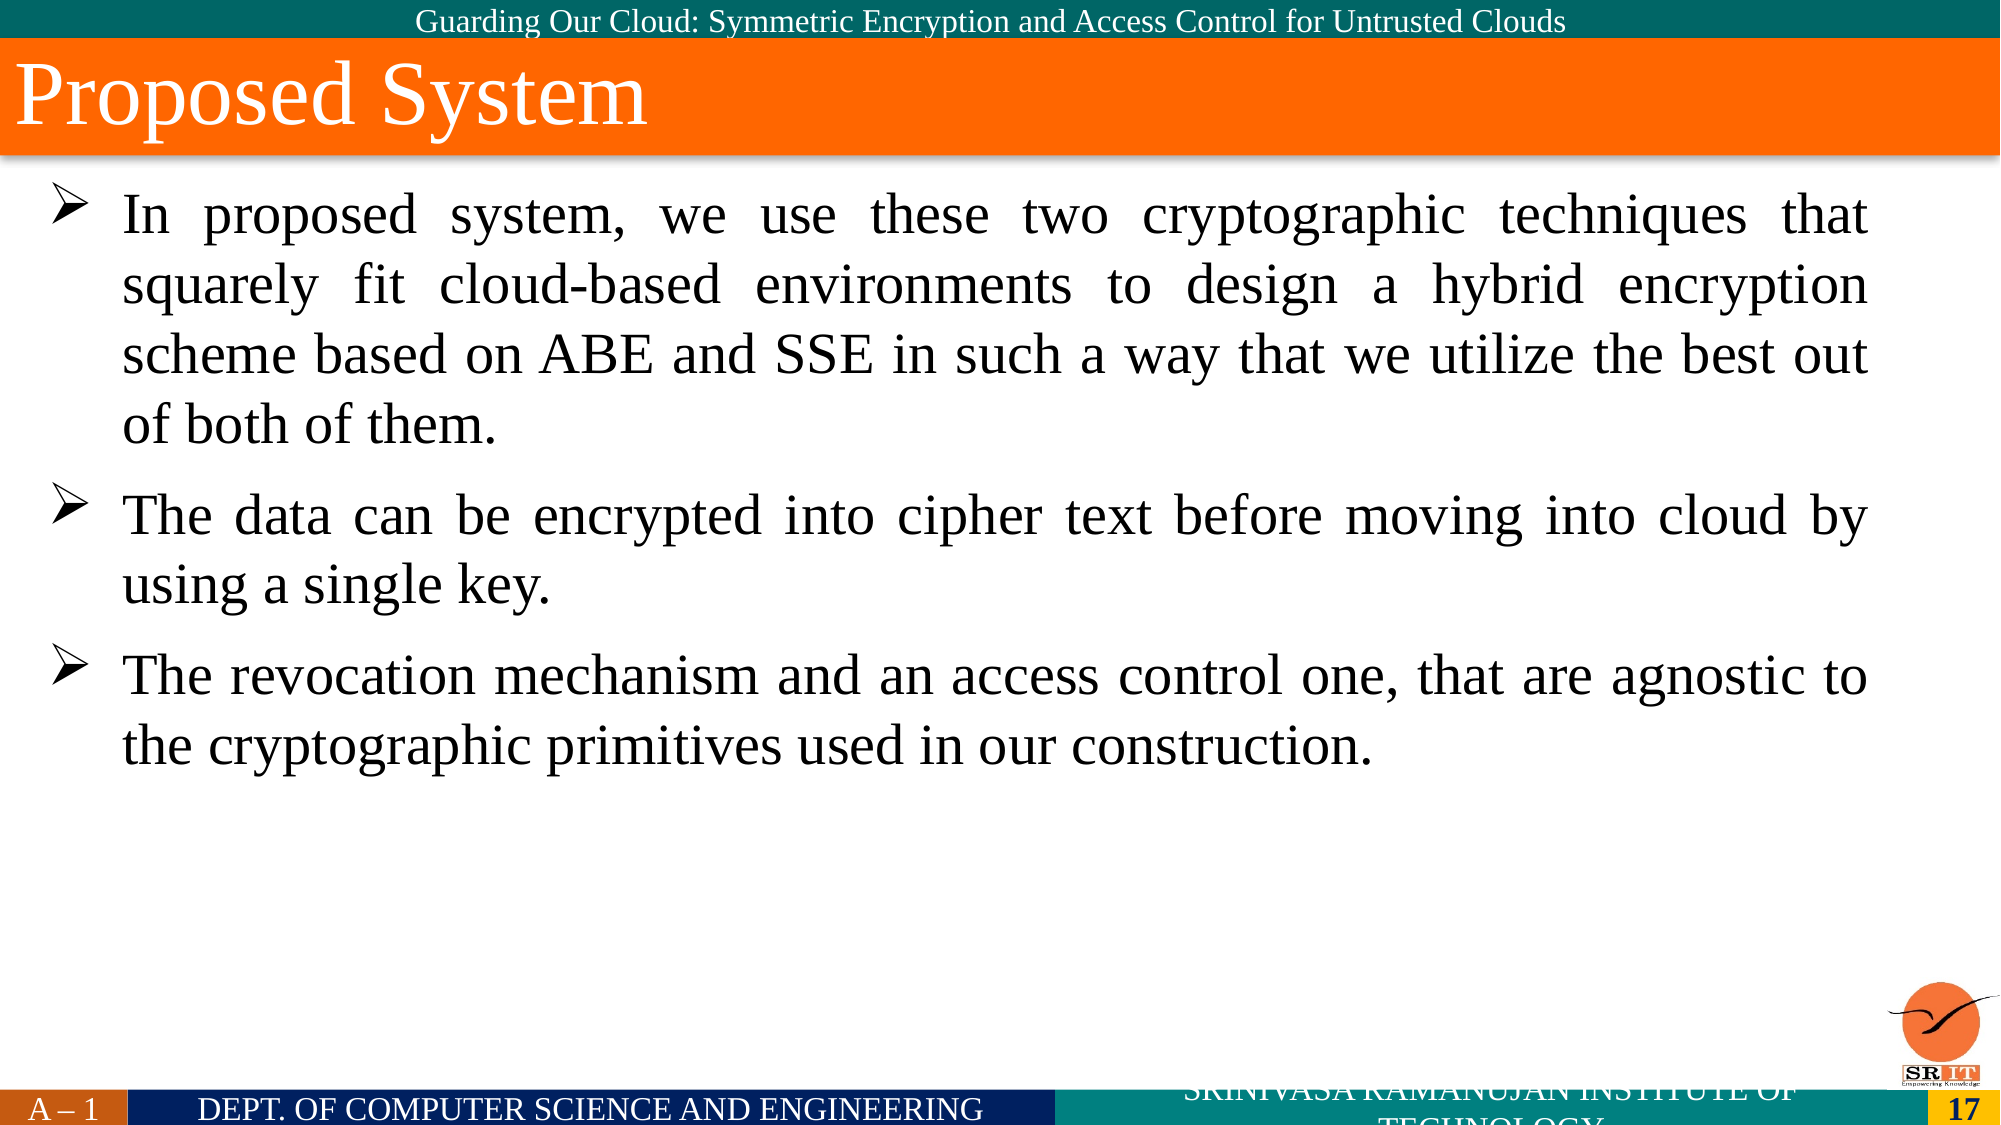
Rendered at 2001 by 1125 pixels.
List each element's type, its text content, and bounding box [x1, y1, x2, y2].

picture [1887, 977, 2000, 1090]
title Proposed System [0, 38, 2000, 156]
list In proposed system, we use these two cryptographic techniques that squarely fit cloud-based environments to design a hybrid encryption scheme based on ABE and SSE in such a way that we utilize the best out of both of them. The data can be encrypted into cipher text before moving into cloud by using a single key. The revocation mechanism and an access control one, that are agnostic to the cryptographic primitives used in our construction. [32, 168, 1885, 1011]
